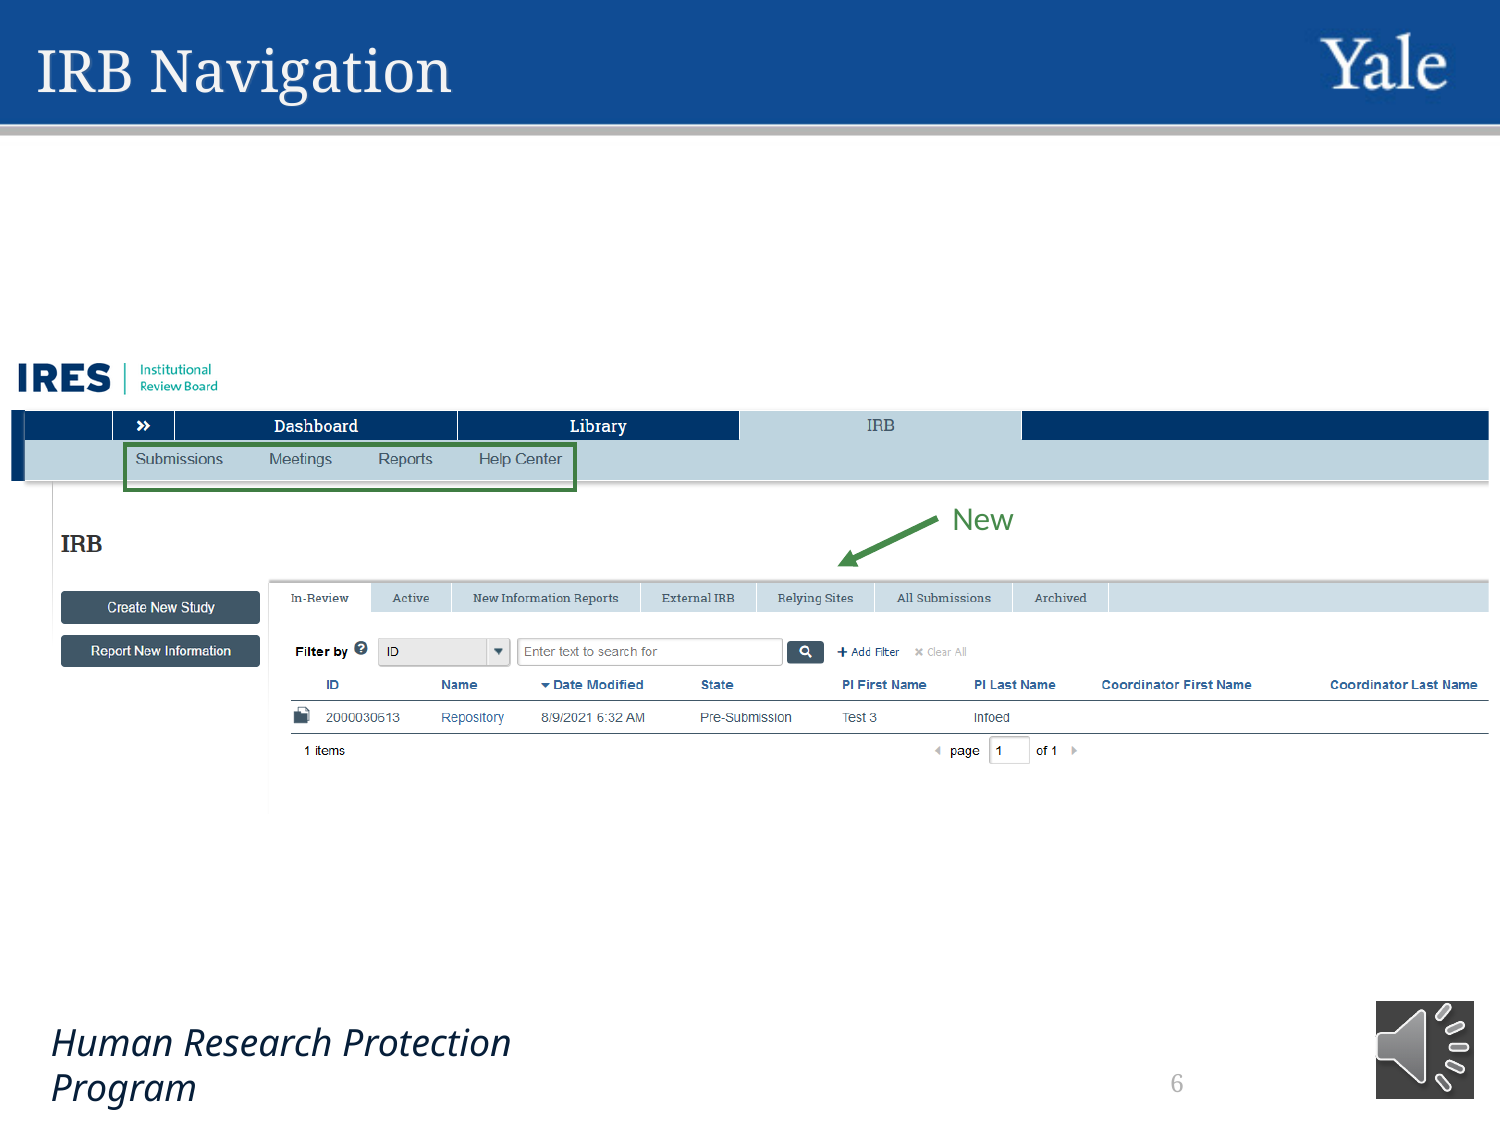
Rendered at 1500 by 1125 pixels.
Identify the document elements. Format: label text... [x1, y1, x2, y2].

picture [0, 0, 1500, 1125]
slide_number 6 [1154, 1058, 1371, 1110]
title IRB Navigation [21, 12, 1297, 126]
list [11, 363, 1489, 814]
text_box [837, 517, 938, 567]
